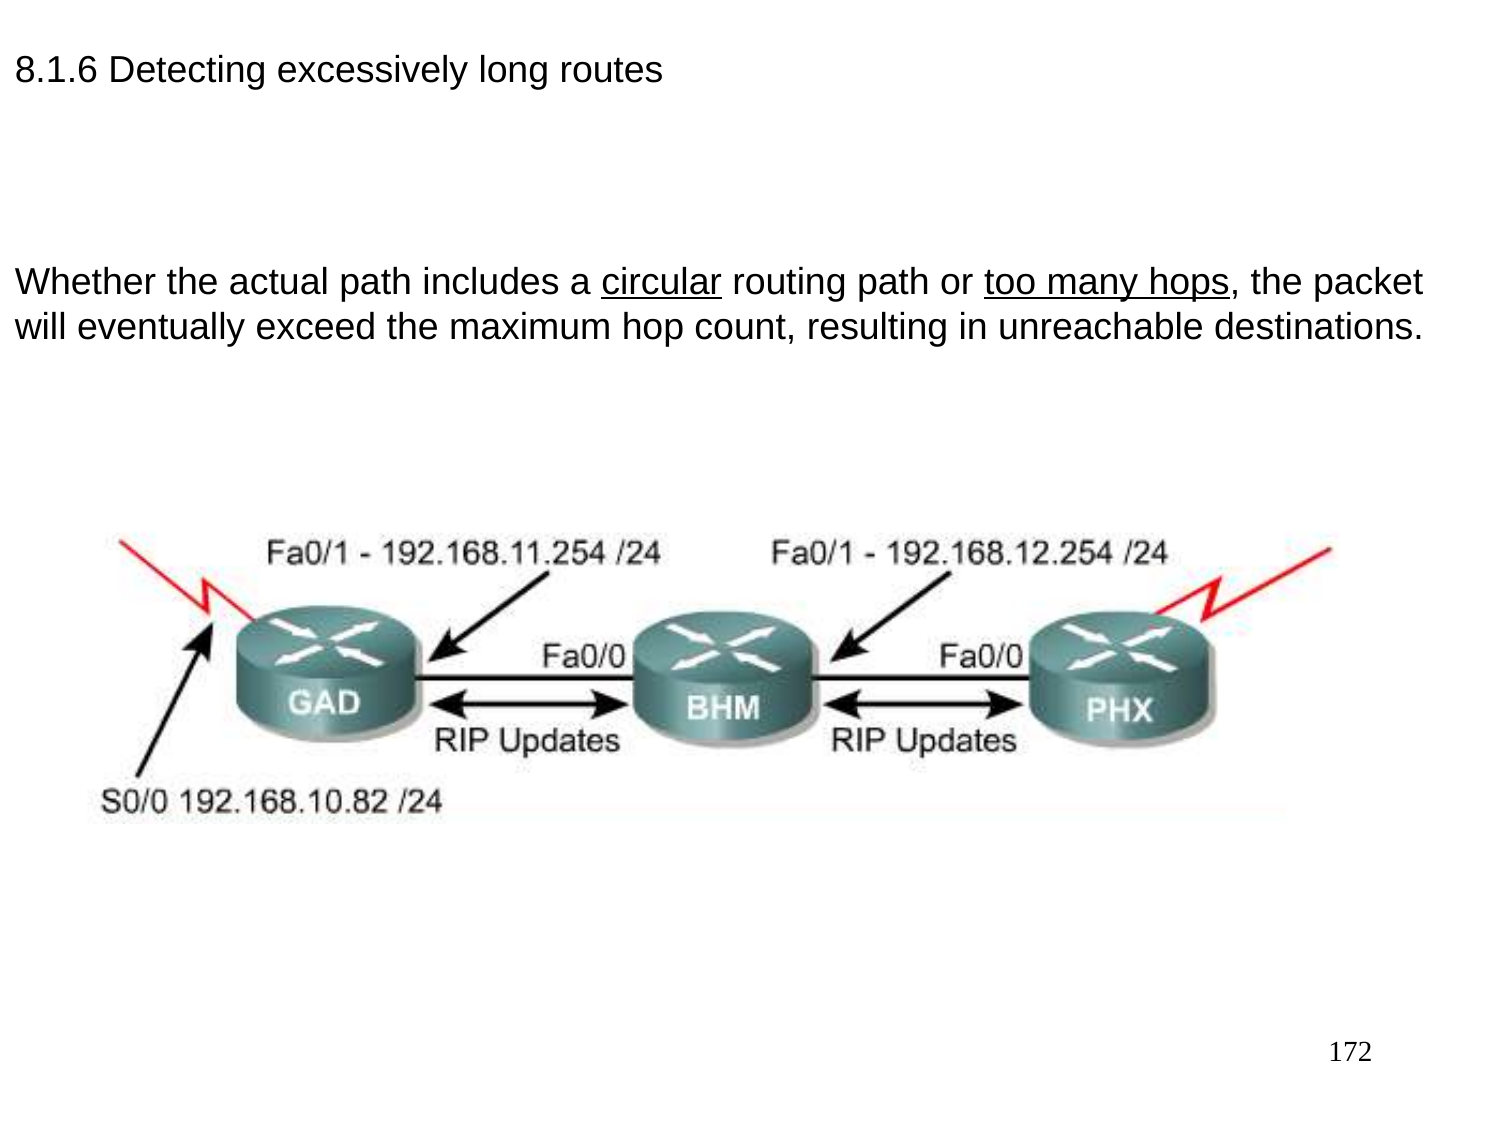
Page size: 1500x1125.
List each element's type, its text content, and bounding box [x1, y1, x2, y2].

slide_number 172 [1074, 1024, 1388, 1101]
text_box 8.1.6 Detecting excessively long routes [0, 37, 1500, 98]
picture [87, 499, 1340, 824]
text_box Whether the actual path includes a circular routing path or too many hops, the packet will eventually exceed the maximum hop count, resulting in unreachable destinations. [0, 249, 1500, 355]
